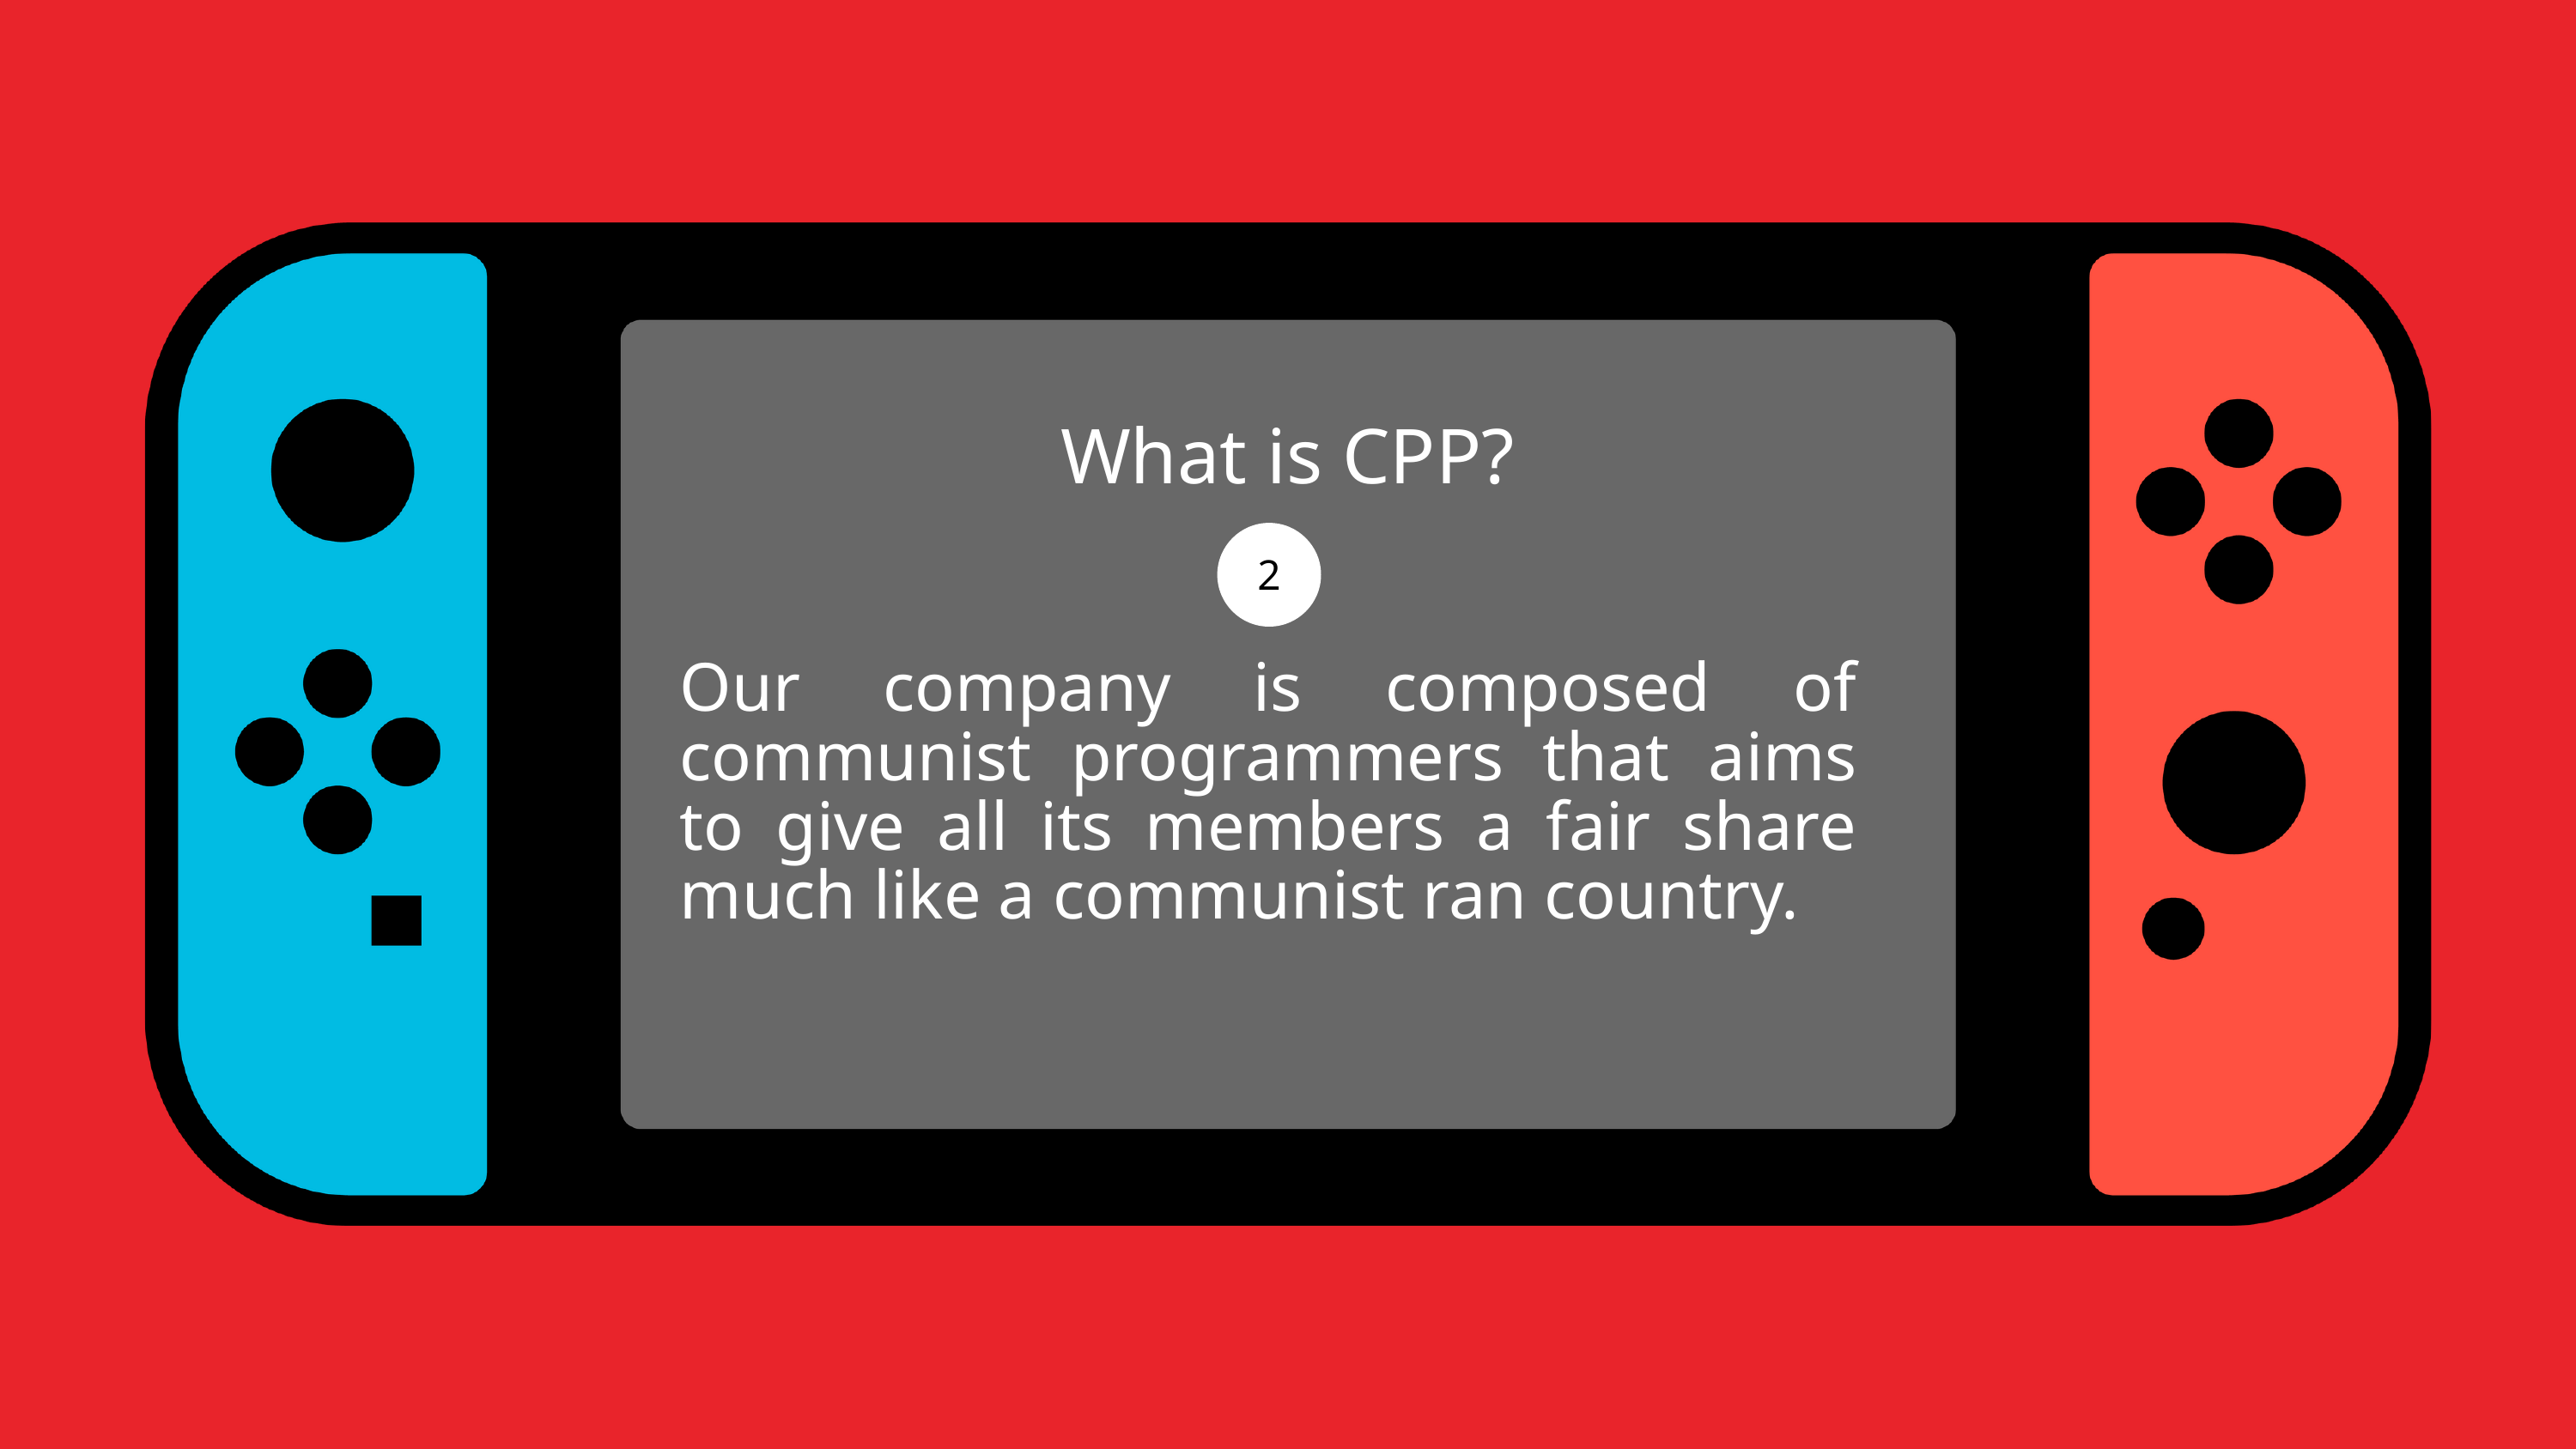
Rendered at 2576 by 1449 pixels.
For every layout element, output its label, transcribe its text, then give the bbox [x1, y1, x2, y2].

text_box What is CPP? [799, 420, 1777, 500]
text_box [144, 222, 2432, 1226]
text_box Our company is composed of communist programmers that aims to give all its members a fair share much like a communist ran country. [679, 655, 1859, 933]
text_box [1217, 522, 1321, 627]
